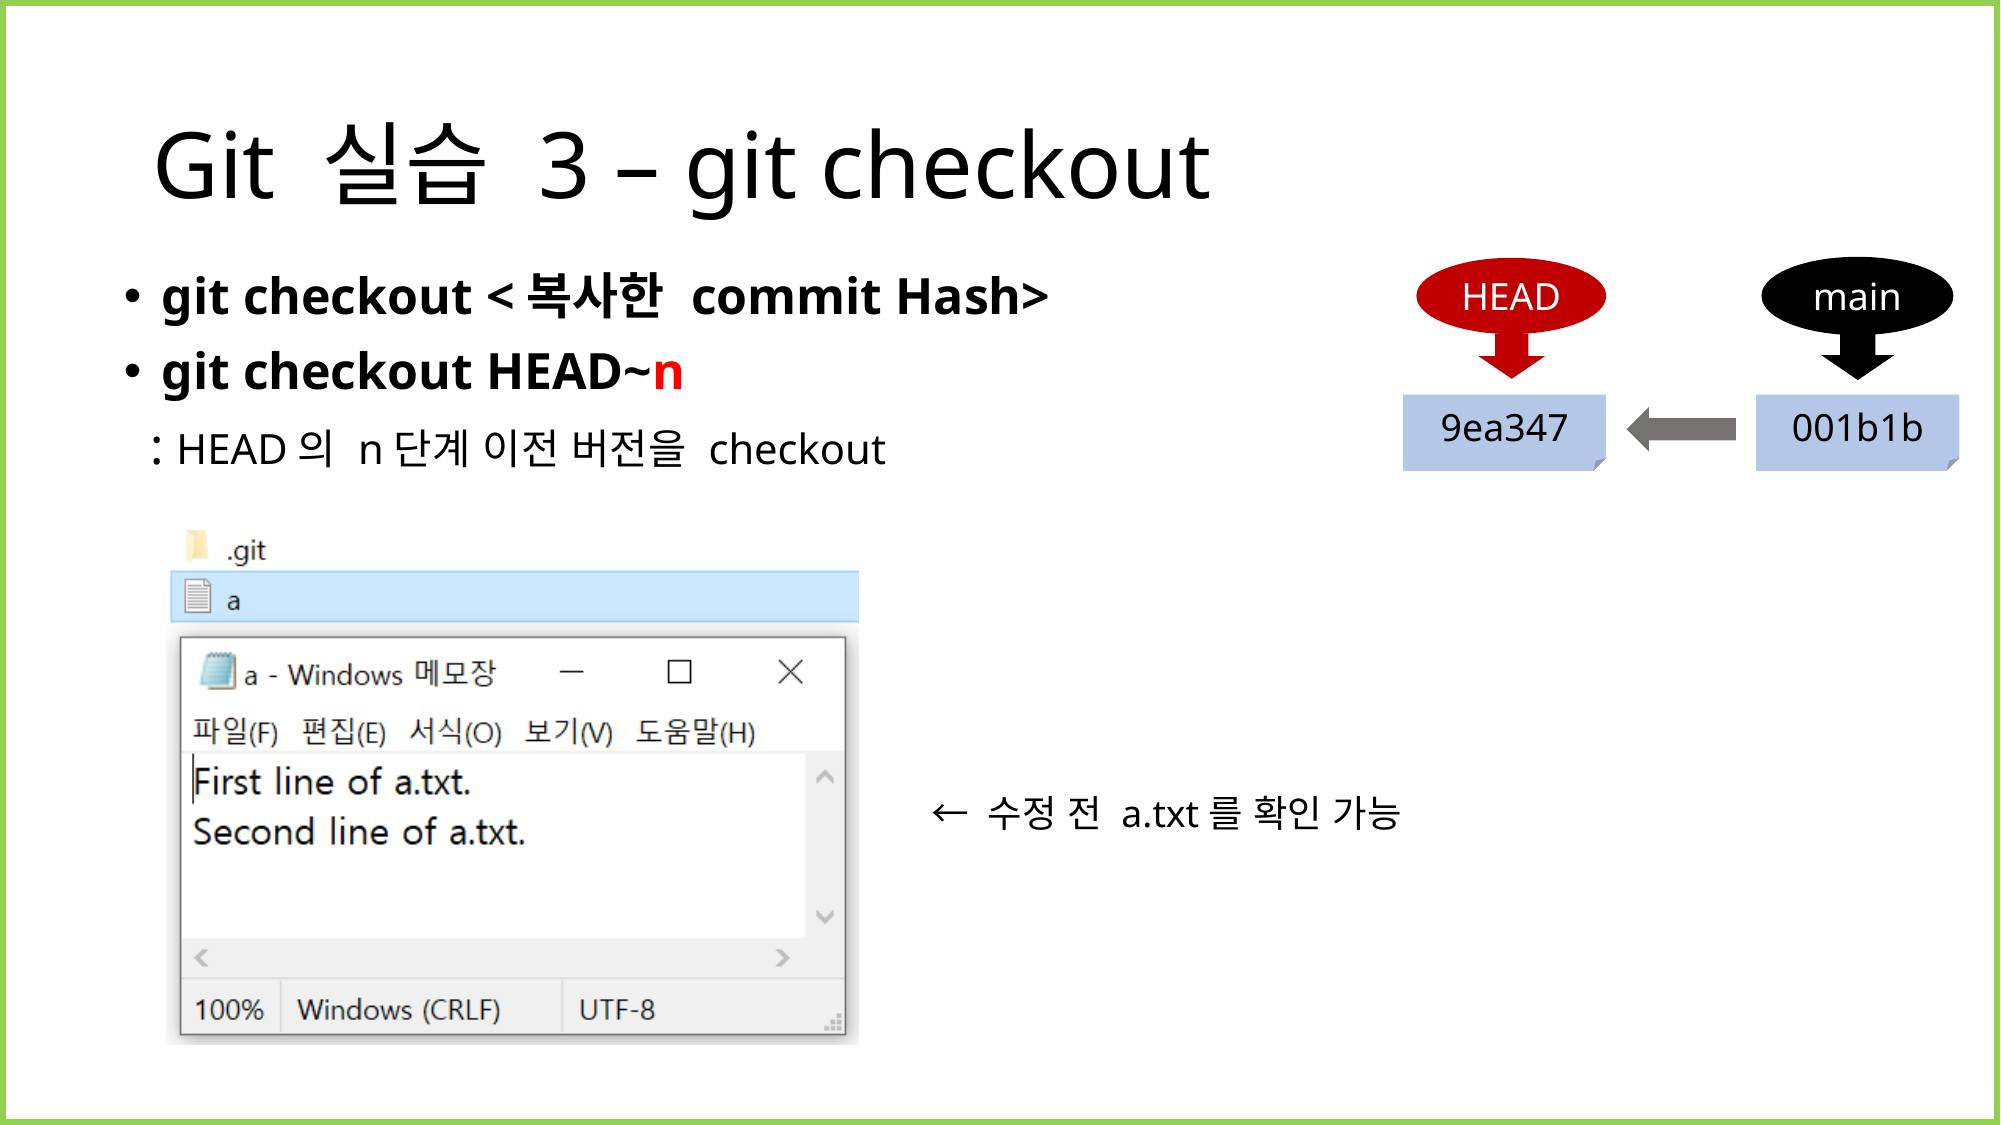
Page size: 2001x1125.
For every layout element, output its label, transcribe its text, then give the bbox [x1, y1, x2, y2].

text_box [1625, 404, 1737, 455]
text_box [1821, 332, 1895, 381]
text_box ← 수정 전 a.txt를 확인 가능 [916, 782, 1417, 843]
text_box main [1761, 256, 1954, 335]
text_box 9ea347 [1402, 393, 1610, 472]
text_box [1475, 332, 1549, 381]
text_box HEAD [1415, 256, 1608, 335]
picture [165, 521, 859, 1045]
list git checkout <복사한 commit Hash> git checkout HEAD~n : HEAD의 n단계 이전 버전을 checkout [108, 264, 1834, 979]
title Git 실습 3 – git checkout [137, 59, 1863, 264]
text_box 001b1b [1755, 393, 1963, 472]
